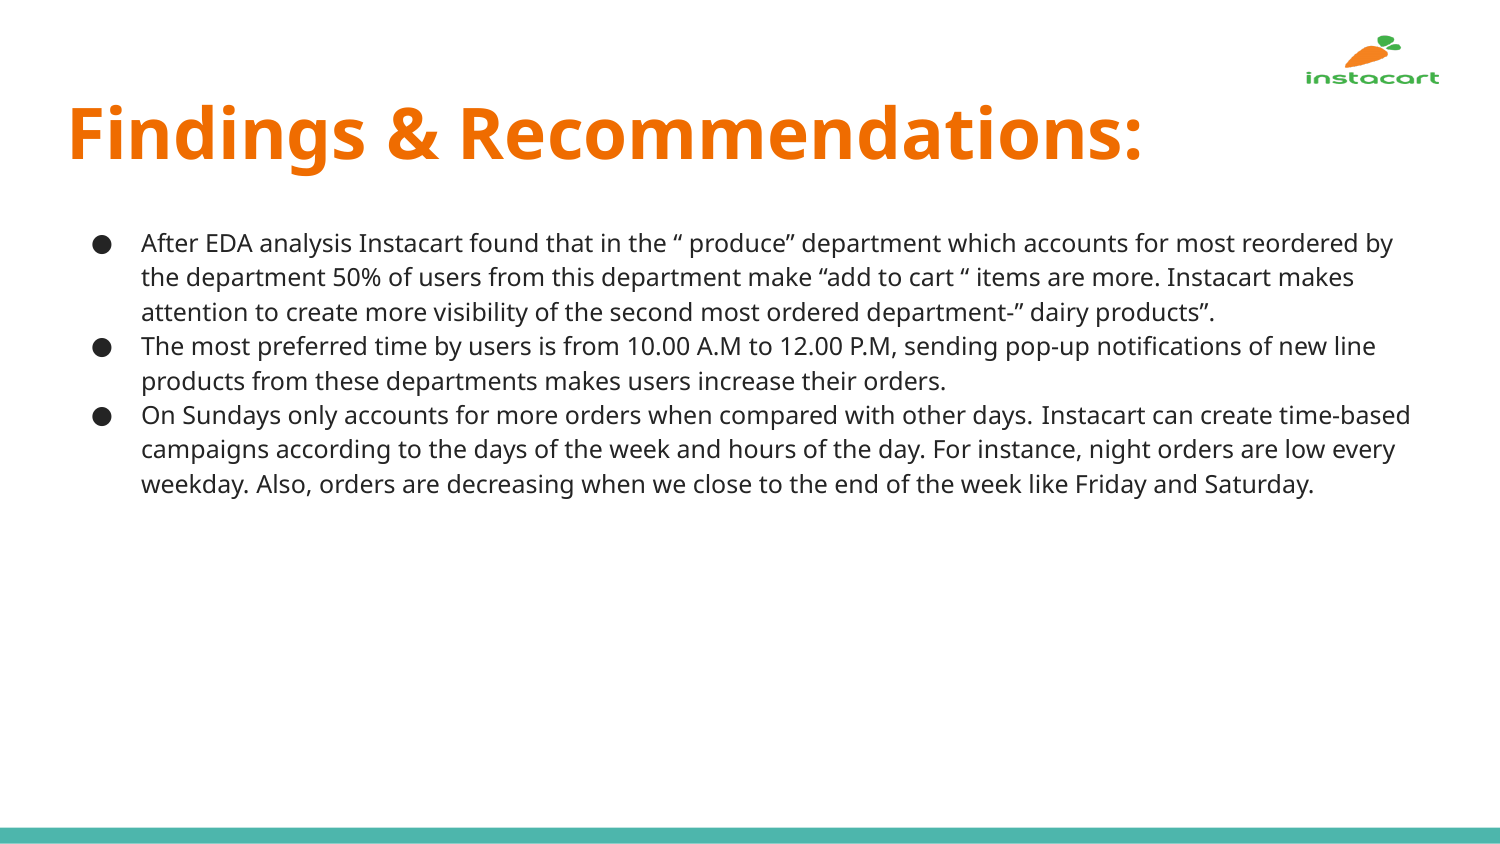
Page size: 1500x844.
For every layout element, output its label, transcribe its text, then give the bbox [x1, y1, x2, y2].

picture [1245, 17, 1500, 110]
list After EDA analysis Instacart found that in the “ produce” department which accounts for most reordered by the department 50% of users from this department make “add to cart “ items are more. Instacart makes attention to create more visibility of the second most ordered department-” dairy products”. The most preferred time by users is from 10.00 A.M to 12.00 P.M, sending pop-up notifications of new line products from these departments makes users increase their orders. On Sundays only accounts for more orders when compared with other days. Instacart can create time-based campaigns according to the days of the week and hours of the day. For instance, night orders are low every weekday. Also, orders are decreasing when we close to the end of the week like Friday and Saturday. [51, 207, 1449, 750]
title Findings & Recommendations: [51, 72, 1449, 189]
